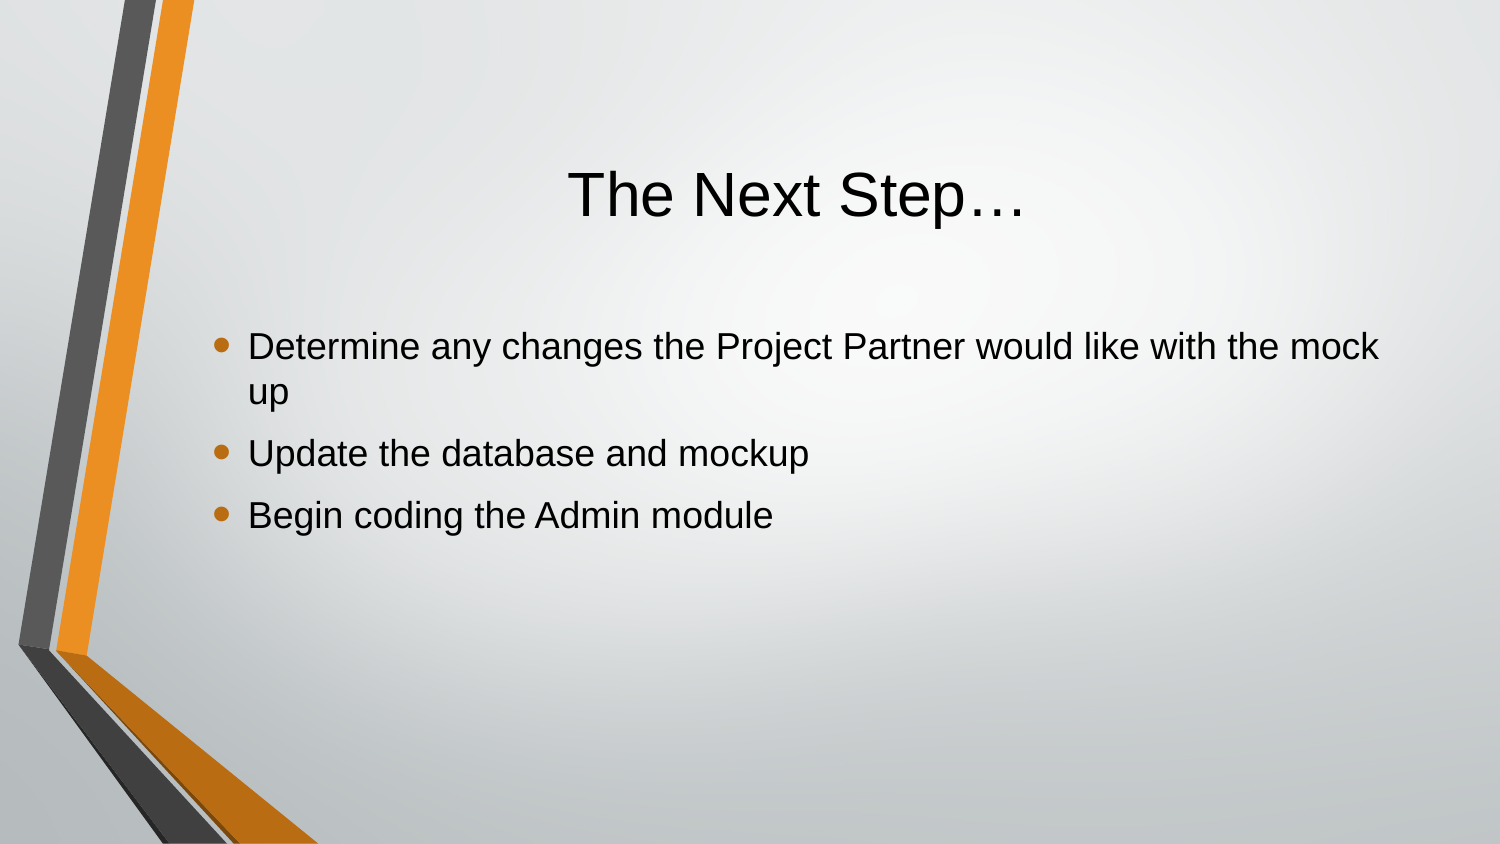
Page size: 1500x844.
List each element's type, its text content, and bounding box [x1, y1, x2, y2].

title The Next Step… [182, 83, 1416, 299]
list Determine any changes the Project Partner would like with the mock up Update the database and mockup Begin coding the Admin module [197, 242, 1431, 678]
